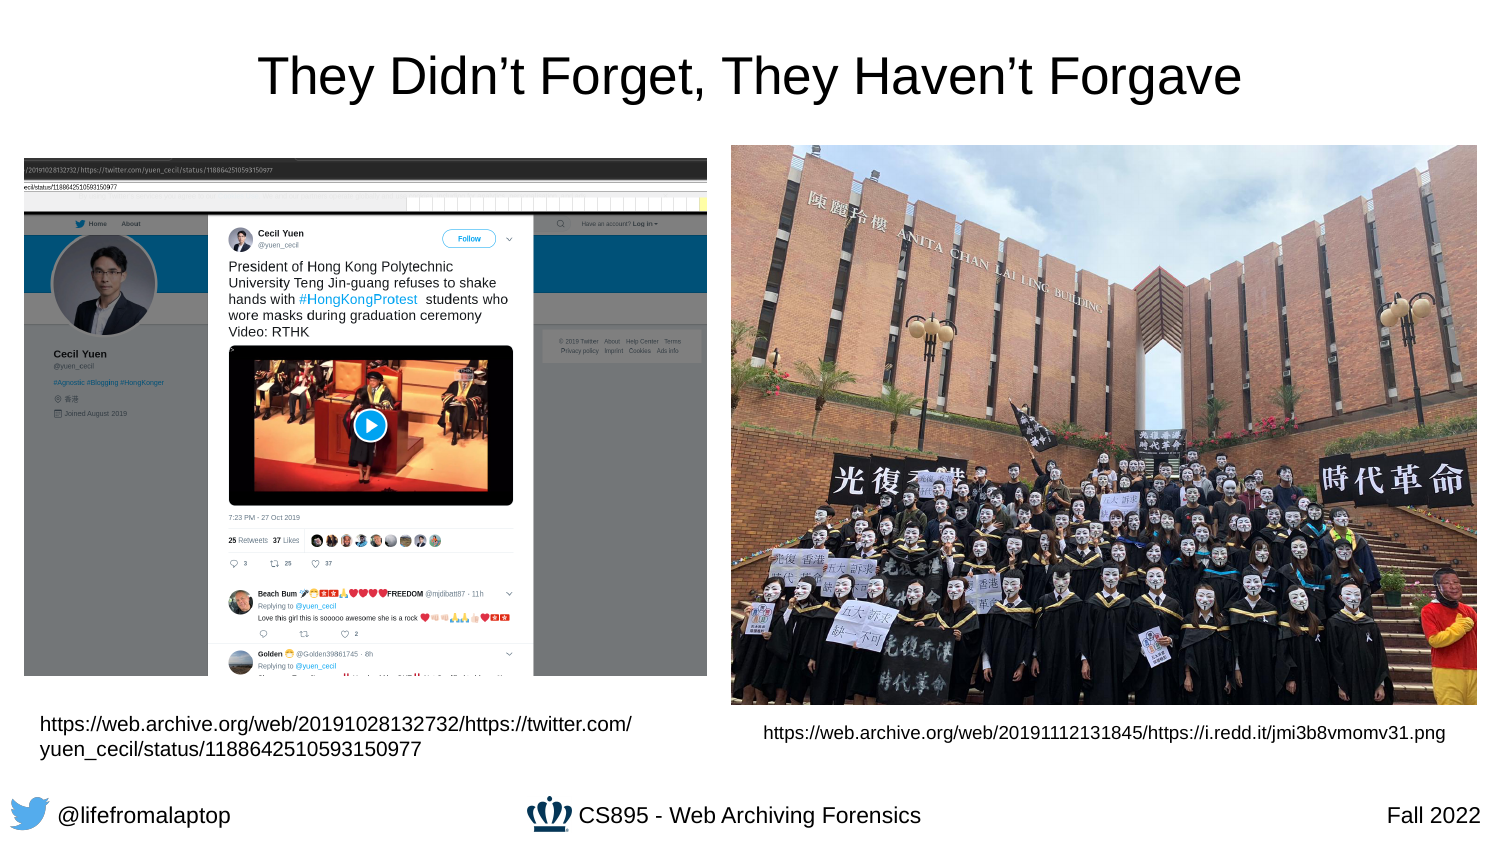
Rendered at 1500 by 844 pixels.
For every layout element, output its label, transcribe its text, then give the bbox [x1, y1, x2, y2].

title They Didn’t Forget, They Haven’t Forgave [51, 26, 1449, 121]
picture [24, 158, 707, 676]
text_box CS895 - Web Archiving Forensics [390, 785, 1110, 844]
picture [0, 784, 60, 844]
text_box @lifefromalaptop [61, 785, 247, 844]
picture [731, 144, 1478, 705]
text_box https://web.archive.org/web/20191112131845/https://i.redd.it/jmi3b8vmomv31.png [731, 712, 1477, 755]
text_box Fall 2022 [1368, 785, 1500, 844]
text_box https://web.archive.org/web/20191028132732/https://twitter.com/yuen_cecil/status/1188642510593150977 [24, 695, 707, 776]
picture [526, 796, 572, 833]
